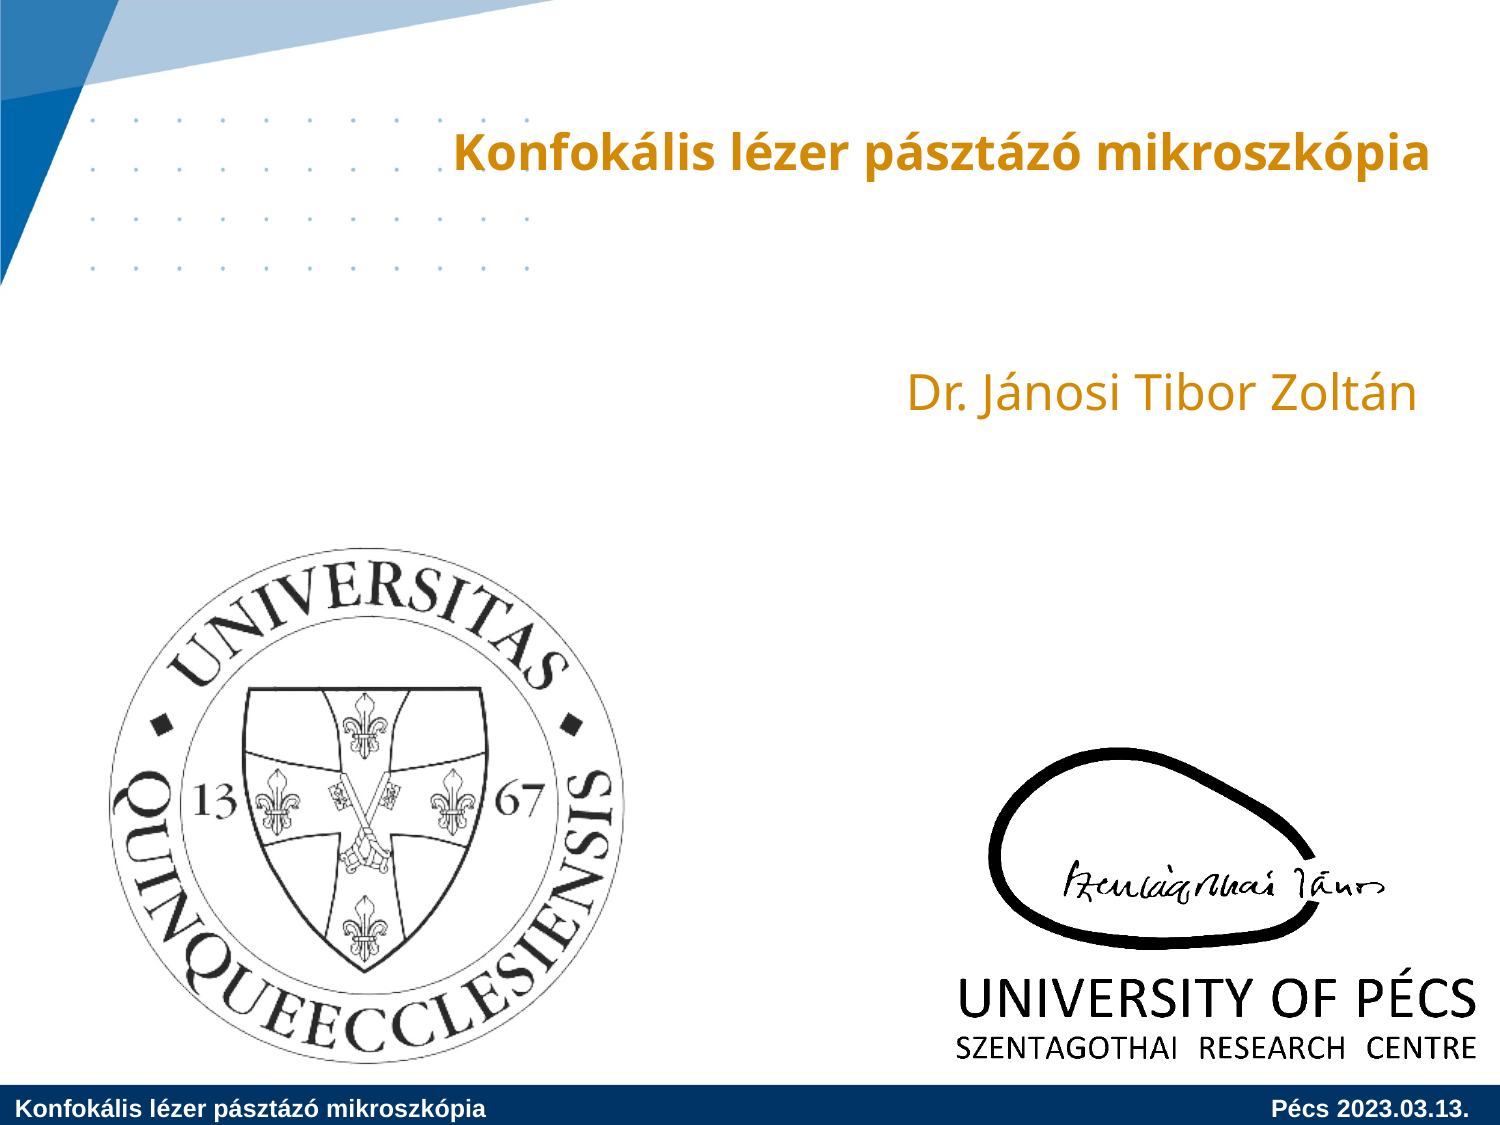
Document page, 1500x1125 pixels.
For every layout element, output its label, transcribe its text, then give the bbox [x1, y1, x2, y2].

picture [945, 713, 1485, 1075]
text_box Konfokális lézer pásztázó mikroszkópia Dr. Jánosi Tibor Zoltán [29, 113, 1447, 429]
picture [0, 0, 580, 325]
picture [100, 533, 642, 1075]
